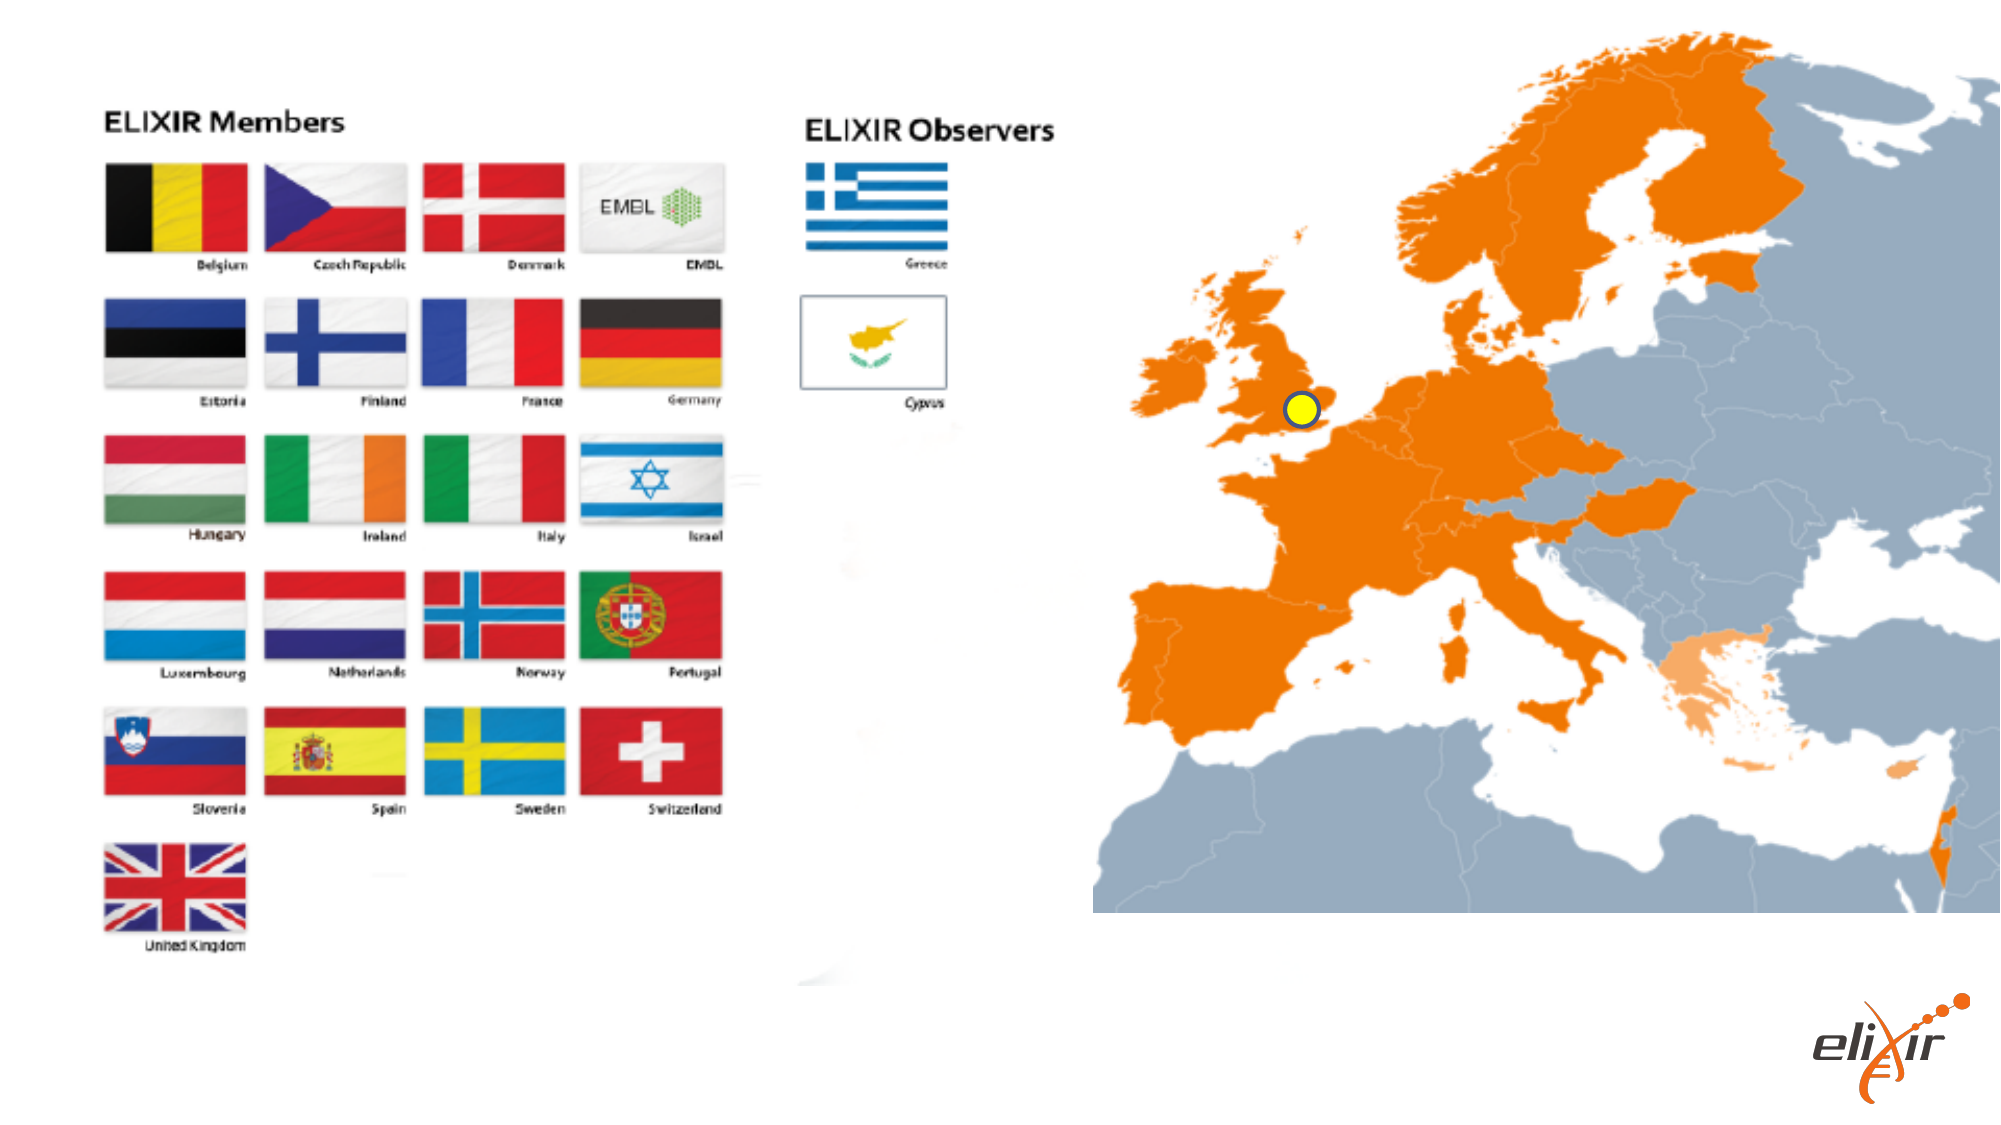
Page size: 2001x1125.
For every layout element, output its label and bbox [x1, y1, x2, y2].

picture [1813, 993, 1970, 1113]
picture [19, 5, 2000, 986]
